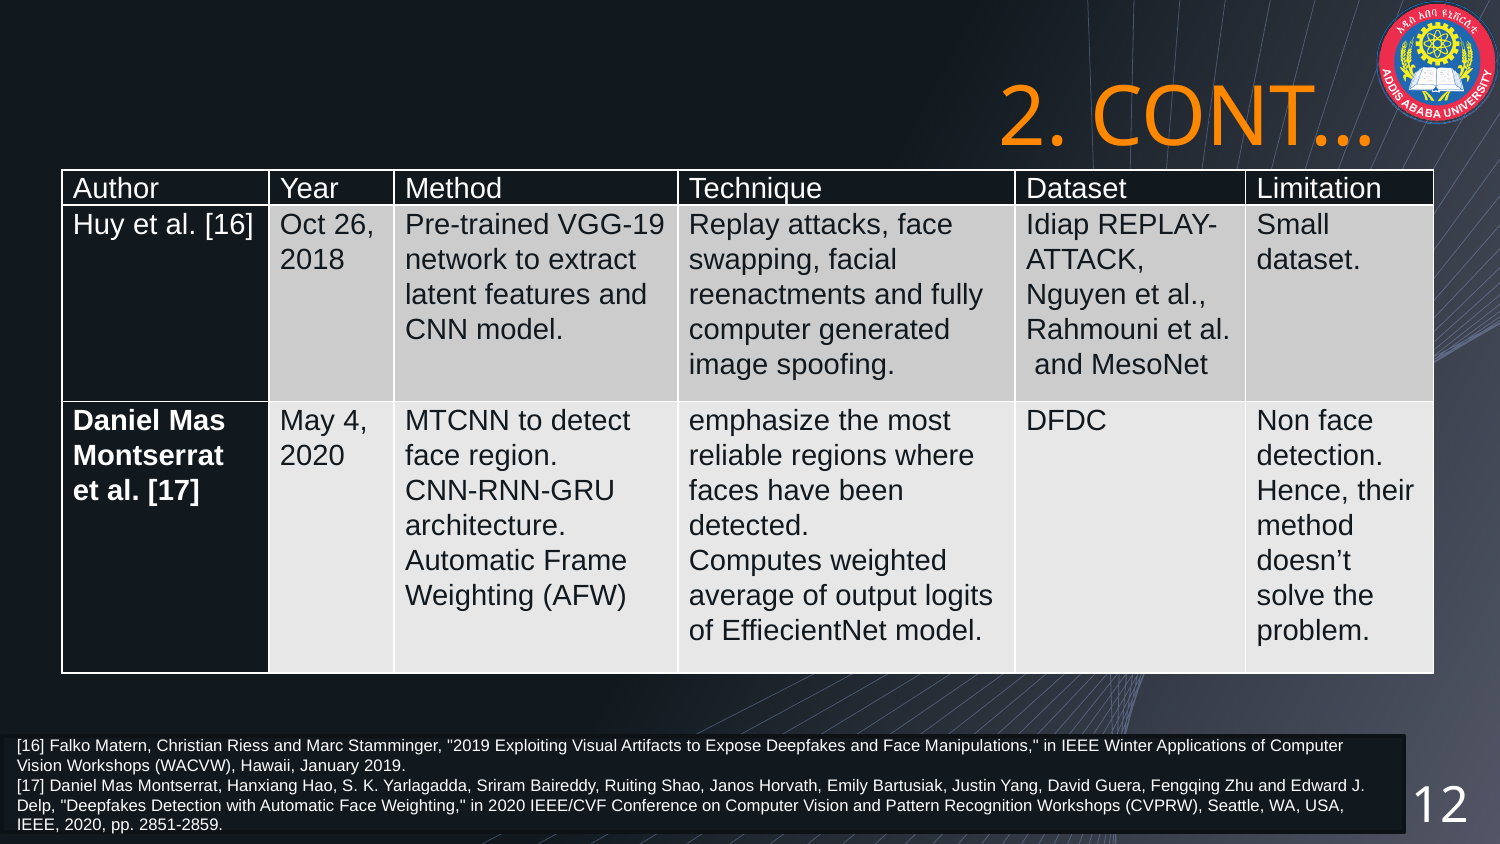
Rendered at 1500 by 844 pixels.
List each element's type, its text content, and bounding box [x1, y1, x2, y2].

text_box [16] Falko Matern, Christian Riess and Marc Stamminger, "2019 Exploiting Visual Artifacts to Expose Deepfakes and Face Manipulations," in IEEE Winter Applications of Computer Vision Workshops (WACVW), Hawaii, January 2019. [17] Daniel Mas Montserrat, Hanxiang Hao, S. K. Yarlagadda, Sriram Baireddy, Ruiting Shao, Janos Horvath, Emily Bartusiak, Justin Yang, David Guera, Fengqing Zhu and Edward J. Delp, "Deepfakes Detection with Automatic Face Weighting," in 2020 IEEE/CVF Conference on Computer Vision and Pattern Recognition Workshops (CVPRW), Seattle, WA, USA, IEEE, 2020, pp. 2851-2859. [0, 734, 1406, 834]
table_header Dataset [1016, 171, 1245, 204]
table_cell May 4, 2020 [270, 402, 393, 672]
picture [1376, 0, 1500, 127]
slide_number 12 [1378, 770, 1469, 835]
table_cell Non face detection. Hence, their method doesn’t solve the problem. [1246, 402, 1433, 672]
table_header Method [395, 171, 677, 204]
table_cell Huy et al. [16] [63, 206, 268, 401]
table_cell Replay attacks, face swapping, facial reenactments and fully computer generated image spoofing. [679, 206, 1014, 401]
table_header Year [270, 171, 393, 204]
table_header Technique [679, 171, 1014, 204]
table_cell Daniel Mas Montserrat et al. [17] [63, 402, 268, 672]
table_header Author [63, 171, 268, 204]
table_cell DFDC [1016, 402, 1245, 672]
table_cell Oct 26, 2018 [270, 206, 393, 401]
table_header Limitation [1246, 171, 1433, 204]
table_cell Small dataset. [1246, 206, 1433, 401]
text_box 2. CONT… [59, 68, 1377, 164]
table_cell Pre-trained VGG-19 network to extract latent features and CNN model. [395, 206, 677, 401]
table_cell MTCNN to detect face region. CNN-RNN-GRU architecture. Automatic Frame Weighting (AFW) [395, 402, 677, 672]
table_cell Idiap REPLAY-ATTACK, Nguyen et al., Rahmouni et al. and MesoNet [1016, 206, 1245, 401]
table_cell emphasize the most reliable regions where faces have been detected. Computes weighted average of output logits of EffiecientNet model. [679, 402, 1014, 672]
